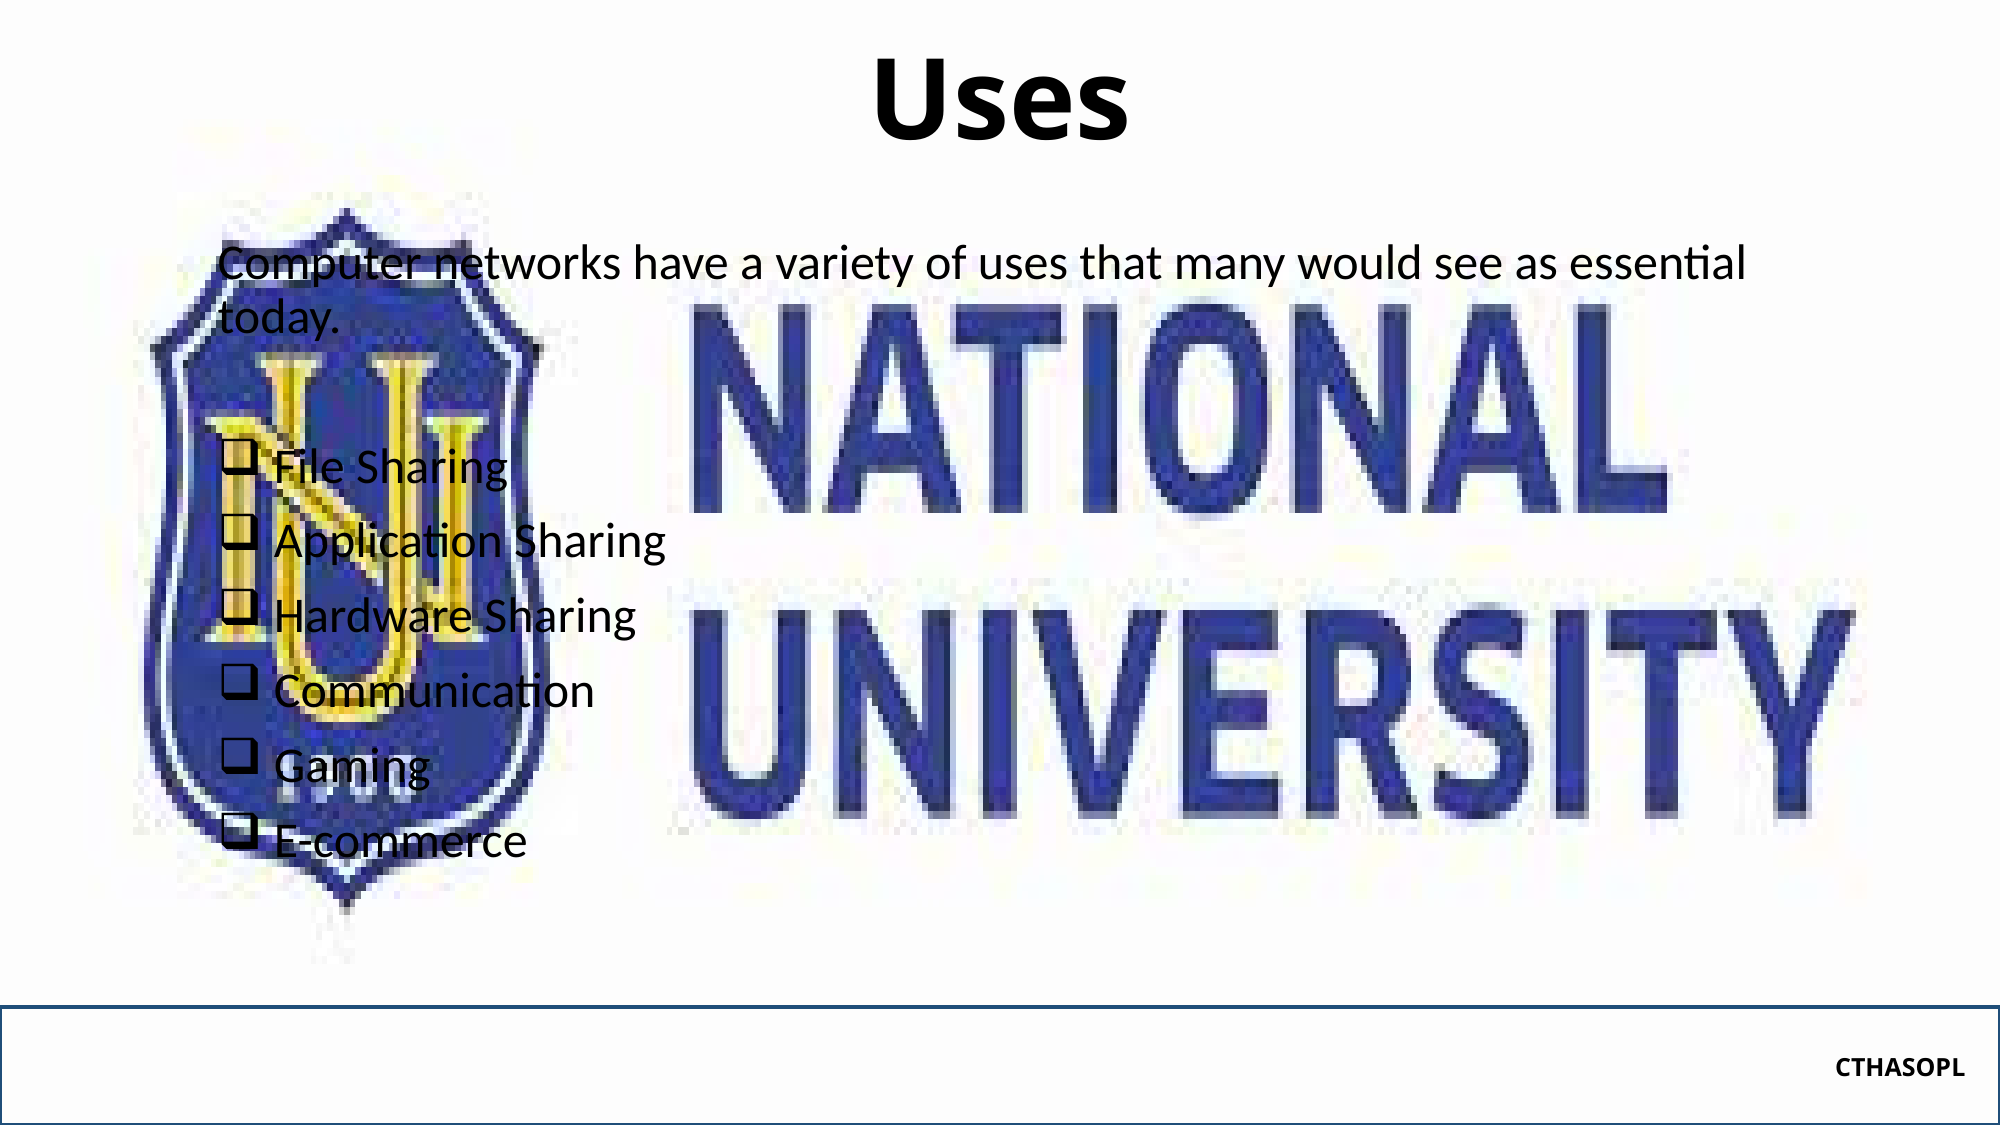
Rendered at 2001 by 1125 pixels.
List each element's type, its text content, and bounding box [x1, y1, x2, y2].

title Uses [249, 31, 1750, 172]
picture [0, 0, 2000, 1007]
footer CTHASOPL [0, 1007, 2000, 1125]
subtitle Computer networks have a variety of uses that many would see as essential today. File Sharing Application Sharing Hardware Sharing Communication Gaming E-commerce [202, 228, 1798, 971]
